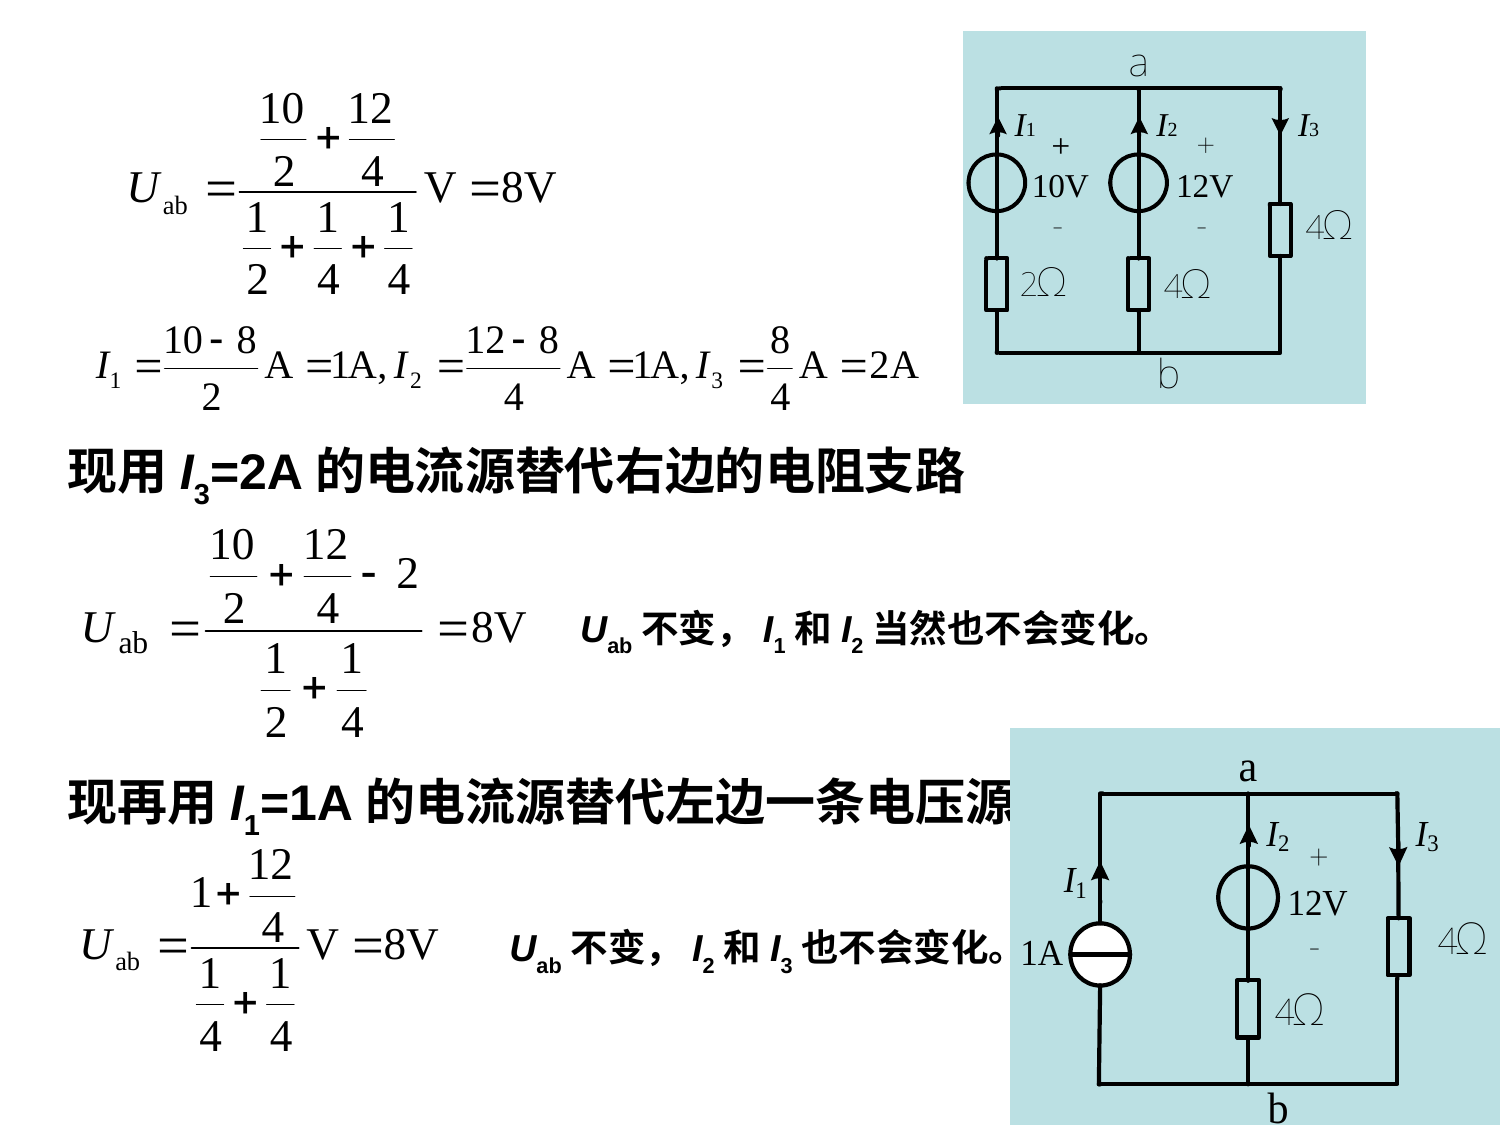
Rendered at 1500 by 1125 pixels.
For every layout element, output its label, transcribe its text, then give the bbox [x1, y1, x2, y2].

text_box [76, 515, 540, 747]
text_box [962, 30, 1367, 405]
text_box 现用I3=2A的电流源替代右边的电阻支路 [53, 432, 984, 519]
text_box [88, 314, 926, 420]
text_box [76, 834, 447, 1062]
text_box Uab不变，I2和I3也不会变化。 [494, 916, 1004, 1030]
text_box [123, 77, 567, 306]
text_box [1009, 727, 1500, 1125]
text_box Uab不变，I1和I2当然也不会变化。 [565, 597, 1188, 711]
text_box 现再用I1=1A的电流源替代左边一条电压源支路 [53, 763, 1004, 850]
